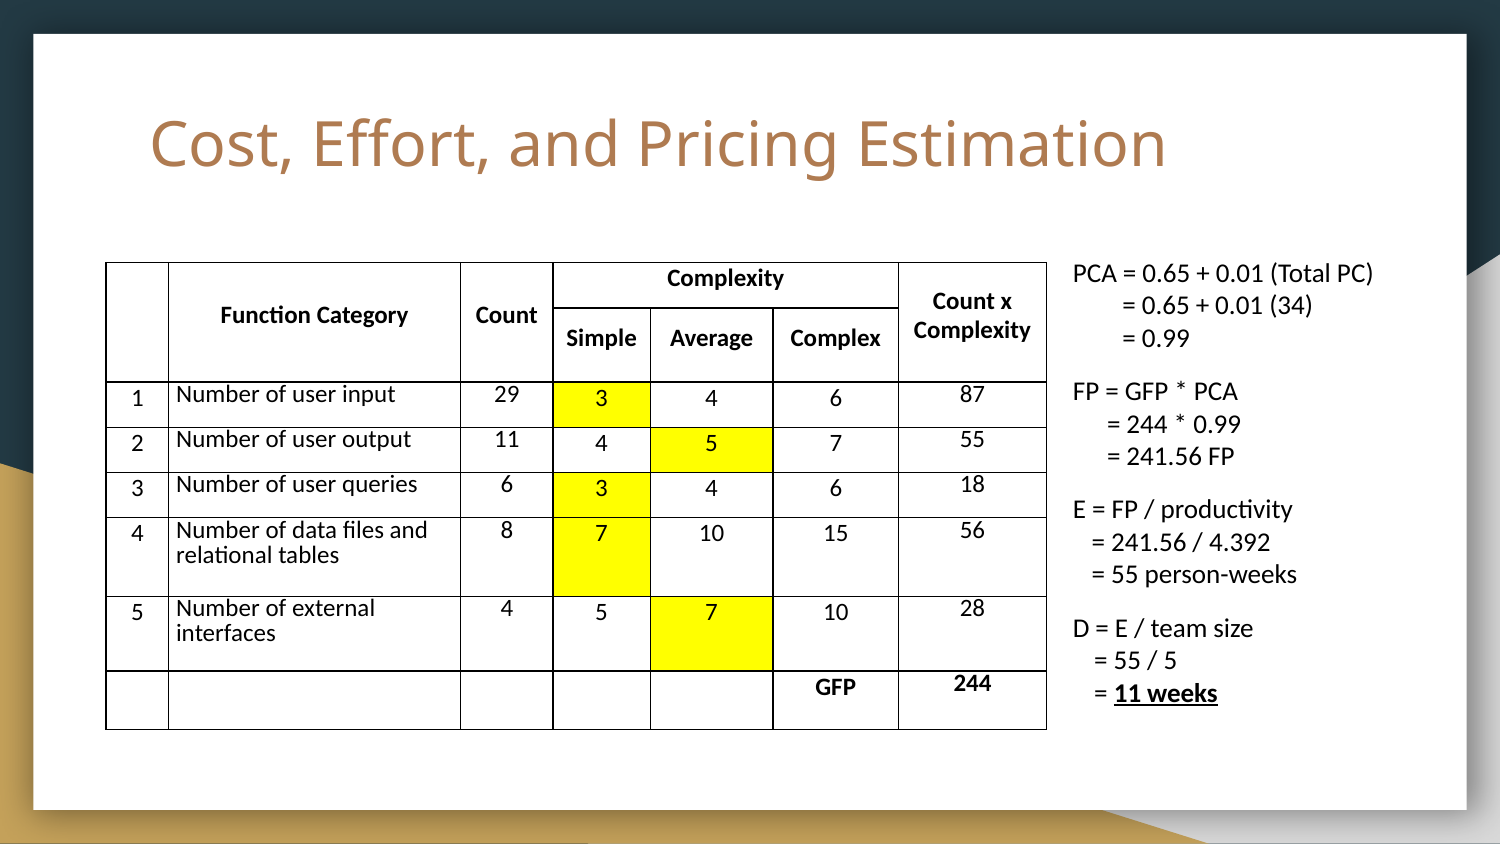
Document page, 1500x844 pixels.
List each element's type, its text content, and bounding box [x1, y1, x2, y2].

table_cell Number of data files and relational tables [169, 518, 460, 596]
table_cell 2 [107, 428, 168, 472]
table_cell 1 [107, 383, 168, 427]
table_cell 56 [899, 518, 1046, 596]
table_header Count [461, 263, 552, 381]
table_cell 6 [774, 473, 898, 517]
table_cell Complex [774, 309, 898, 381]
table_cell 3 [554, 473, 650, 517]
table_cell 18 [899, 473, 1046, 517]
table_header Complexity [554, 263, 898, 307]
table_cell 4 [554, 428, 650, 472]
table_cell 11 [461, 428, 552, 472]
table_cell 7 [554, 518, 650, 596]
table_cell 5 [107, 597, 168, 670]
table_cell 4 [651, 473, 772, 517]
table_cell 15 [774, 518, 898, 596]
title Cost, Effort, and Pricing Estimation [134, 88, 1366, 246]
table_cell 10 [774, 597, 898, 670]
table_cell 28 [899, 597, 1046, 670]
table_cell 5 [651, 428, 772, 472]
table_cell Number of external interfaces [169, 597, 460, 670]
table_cell 10 [651, 518, 772, 596]
table_cell Average [651, 309, 772, 381]
table_cell 6 [774, 383, 898, 427]
table_cell 4 [651, 383, 772, 427]
table_cell 3 [107, 473, 168, 517]
table_cell Number of user input [169, 383, 460, 427]
table_header Count x Complexity [899, 263, 1046, 381]
table_header [107, 263, 168, 381]
table_cell [107, 672, 168, 729]
table_cell [554, 672, 650, 729]
text_box PCA = 0.65 + 0.01 (Total PC) = 0.65 + 0.01 (34) = 0.99 FP = GFP * PCA = 244 * 0.99 = 241.56 FP E = FP / productivity = 241.56 / 4.392 = 55 person-weeks D = E / team size = 55 / 5 = 11 weeks [1057, 240, 1399, 723]
table_cell 244 [899, 672, 1046, 729]
table_cell 4 [461, 597, 552, 670]
table_cell 6 [461, 473, 552, 517]
table_cell 29 [461, 383, 552, 427]
table_cell 7 [651, 597, 772, 670]
table_cell Number of user output [169, 428, 460, 472]
table_header Function Category [169, 263, 460, 381]
table_cell 8 [461, 518, 552, 596]
table_cell 4 [107, 518, 168, 596]
table_cell [651, 672, 772, 729]
table_cell 87 [899, 383, 1046, 427]
table_cell 7 [774, 428, 898, 472]
table_cell [169, 672, 460, 729]
table_cell GFP [774, 672, 898, 729]
table_cell Number of user queries [169, 473, 460, 517]
table_cell 55 [899, 428, 1046, 472]
table_cell 5 [554, 597, 650, 670]
table_cell [461, 672, 552, 729]
table_cell 3 [554, 383, 650, 427]
table_cell Simple [554, 309, 650, 381]
